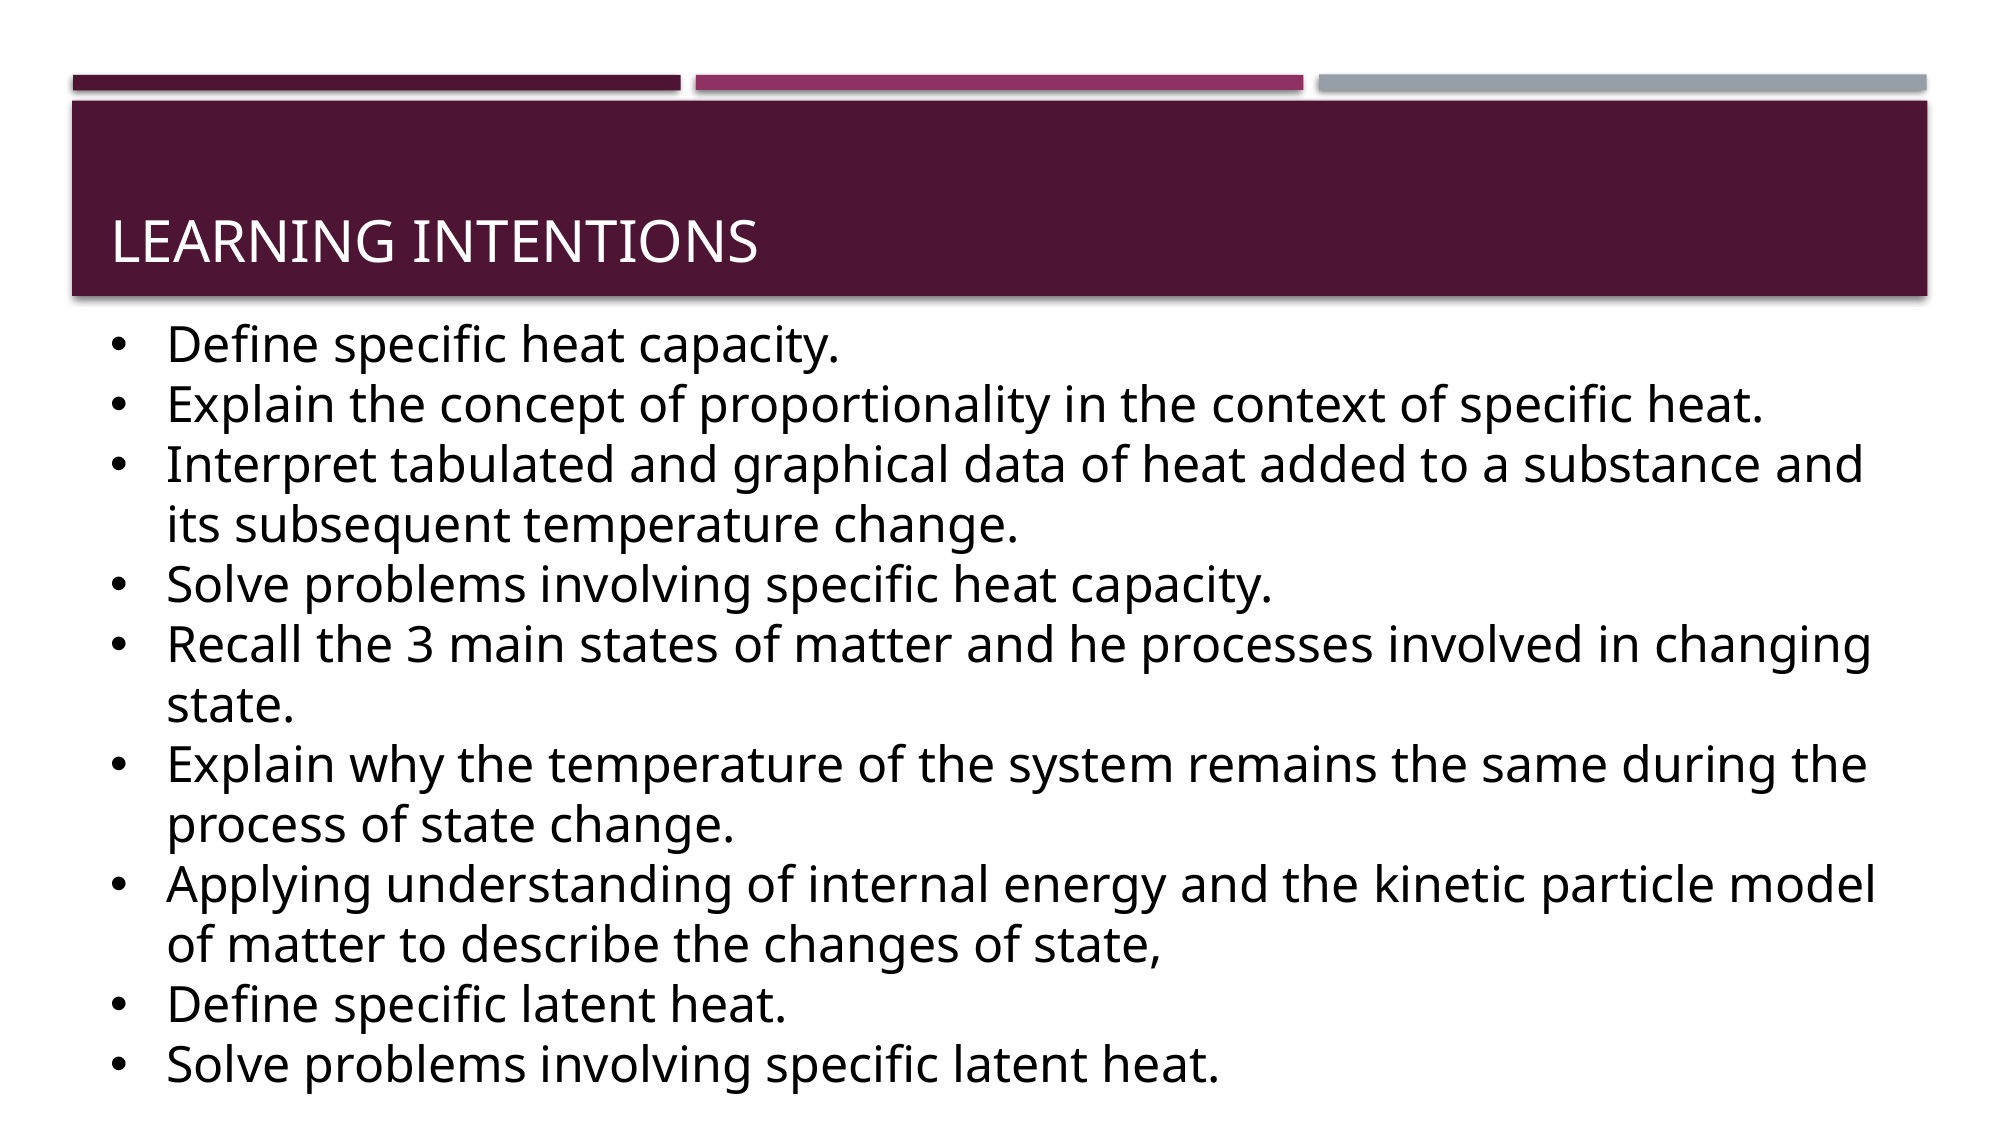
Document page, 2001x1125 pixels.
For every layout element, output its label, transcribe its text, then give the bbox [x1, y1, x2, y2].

text_box Define specific heat capacity. Explain the concept of proportionality in the context of specific heat. Interpret tabulated and graphical data of heat added to a substance and its subsequent temperature change. Solve problems involving specific heat capacity. Recall the 3 main states of matter and he processes involved in changing state. Explain why the temperature of the system remains the same during the process of state change. Applying understanding of internal energy and the kinetic particle model of matter to describe the changes of state, Define specific latent heat. Solve problems involving specific latent heat. [95, 305, 1927, 1101]
title Learning Intentions [95, 115, 1905, 282]
